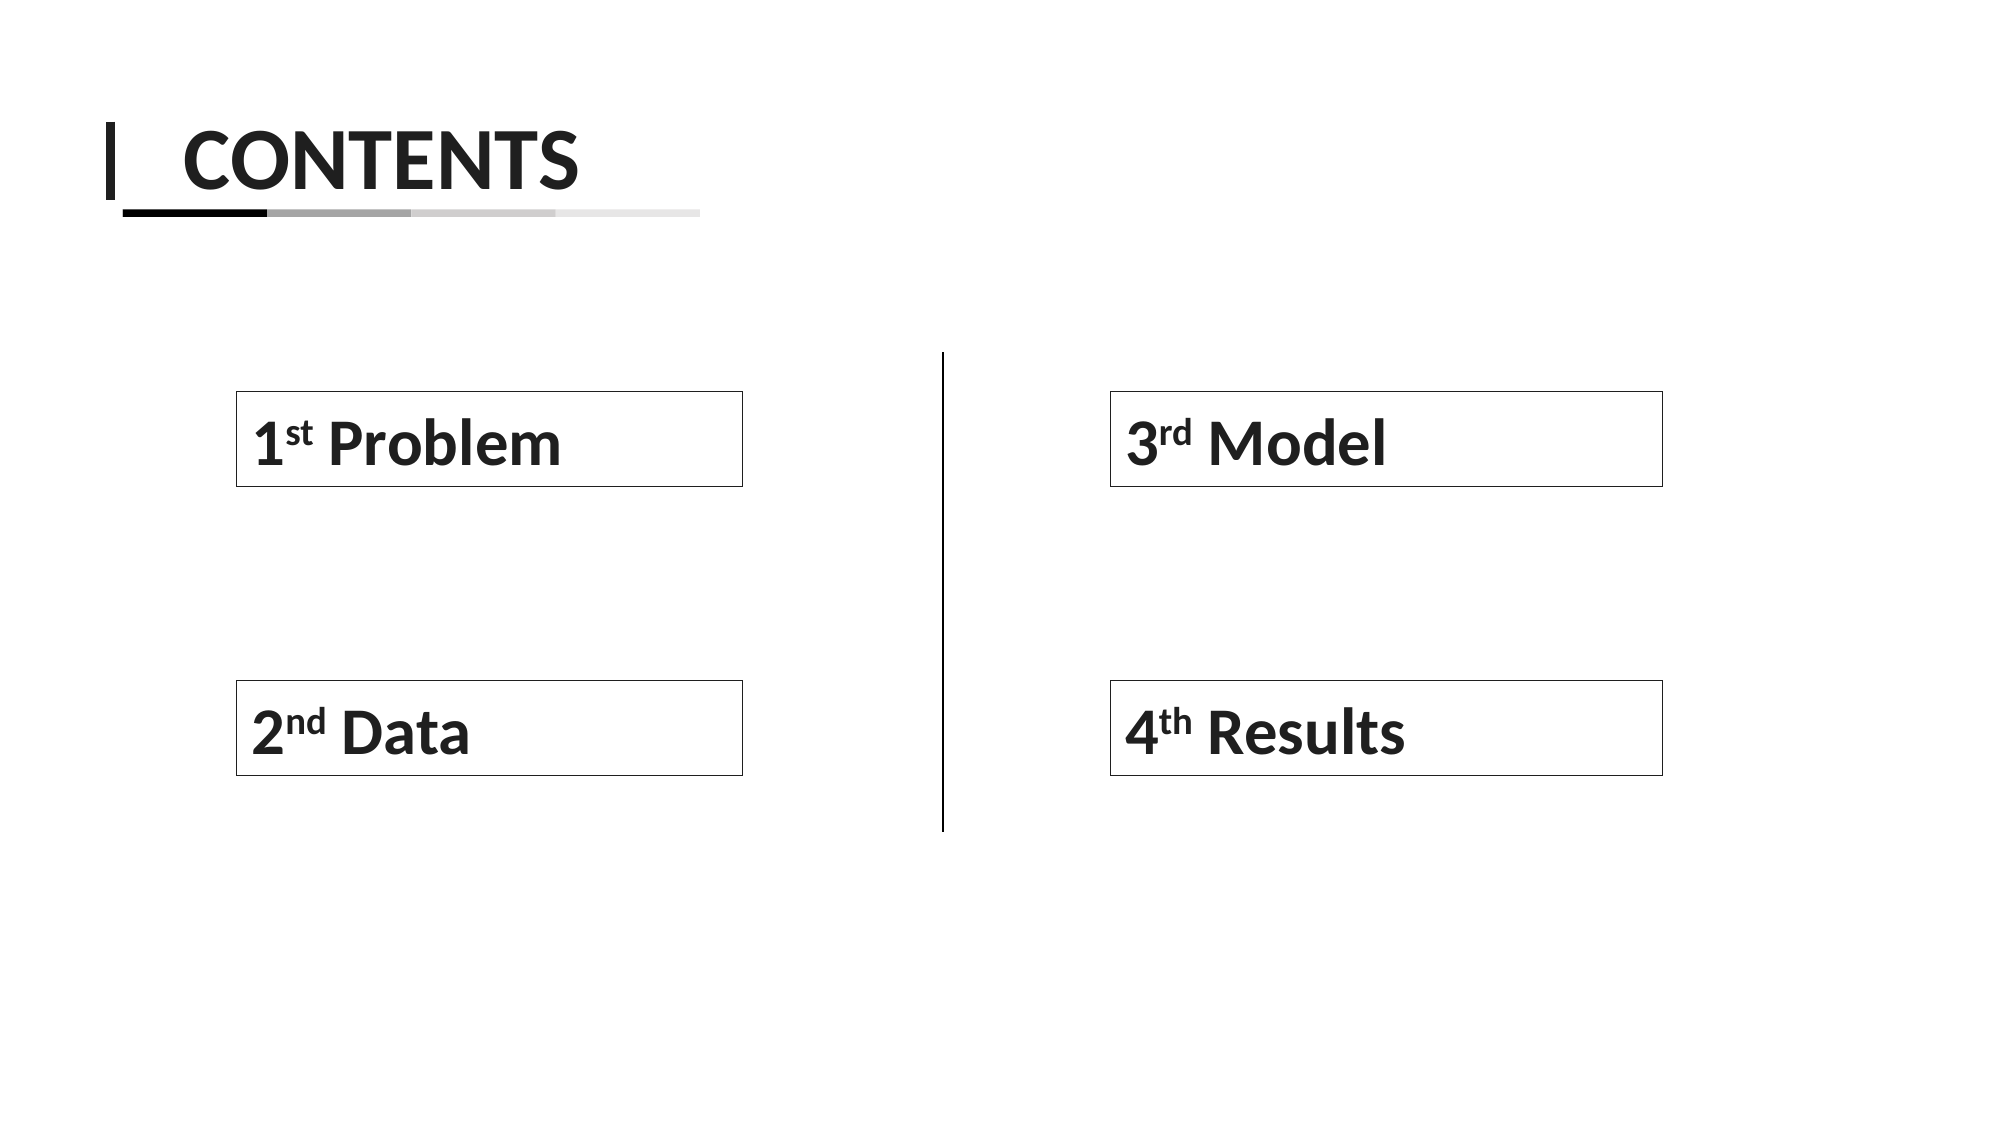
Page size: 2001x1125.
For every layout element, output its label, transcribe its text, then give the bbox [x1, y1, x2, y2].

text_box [0, 209, 700, 217]
text_box 2nd Data [236, 680, 743, 776]
text_box CONTENTS [168, 93, 596, 209]
text_box 1st Problem [236, 391, 743, 487]
text_box 4th Results [1110, 680, 1663, 776]
text_box 3rd Model [1110, 391, 1663, 487]
